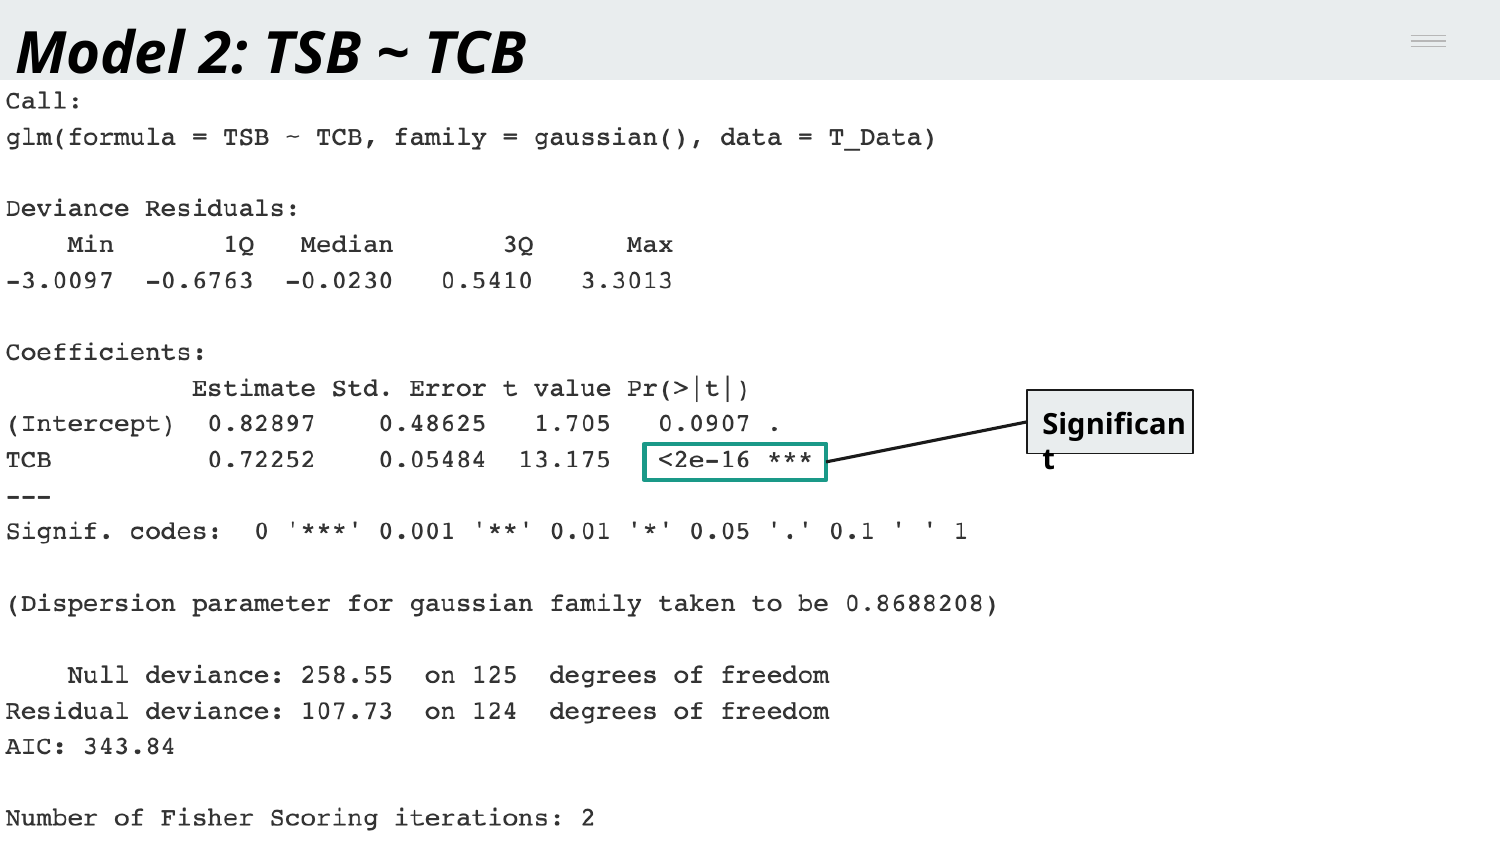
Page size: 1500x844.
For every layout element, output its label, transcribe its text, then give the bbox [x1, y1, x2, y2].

text_box Significant [1027, 390, 1203, 454]
text_box Model 2: TSB ~ TCB [0, 0, 1103, 81]
picture [0, 79, 1018, 844]
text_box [825, 421, 1028, 463]
